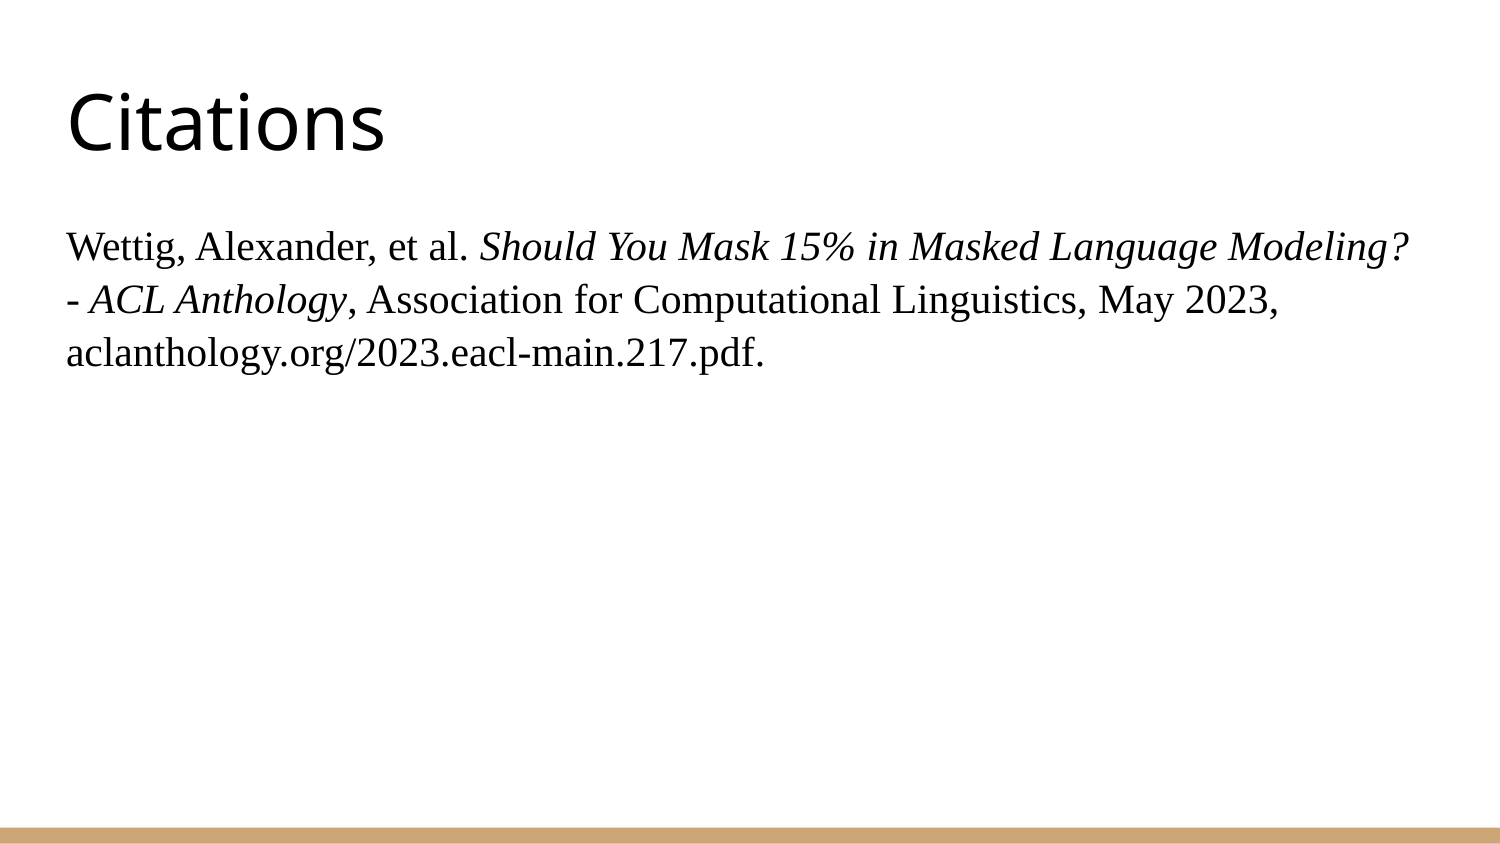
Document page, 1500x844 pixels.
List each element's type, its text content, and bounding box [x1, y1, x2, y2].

title Citations [51, 51, 1449, 189]
list Wettig, Alexander, et al. Should You Mask 15% in Masked Language Modeling? - ACL Anthology, Association for Computational Linguistics, May 2023, aclanthology.org/2023.eacl-main.217.pdf. [51, 200, 1449, 752]
